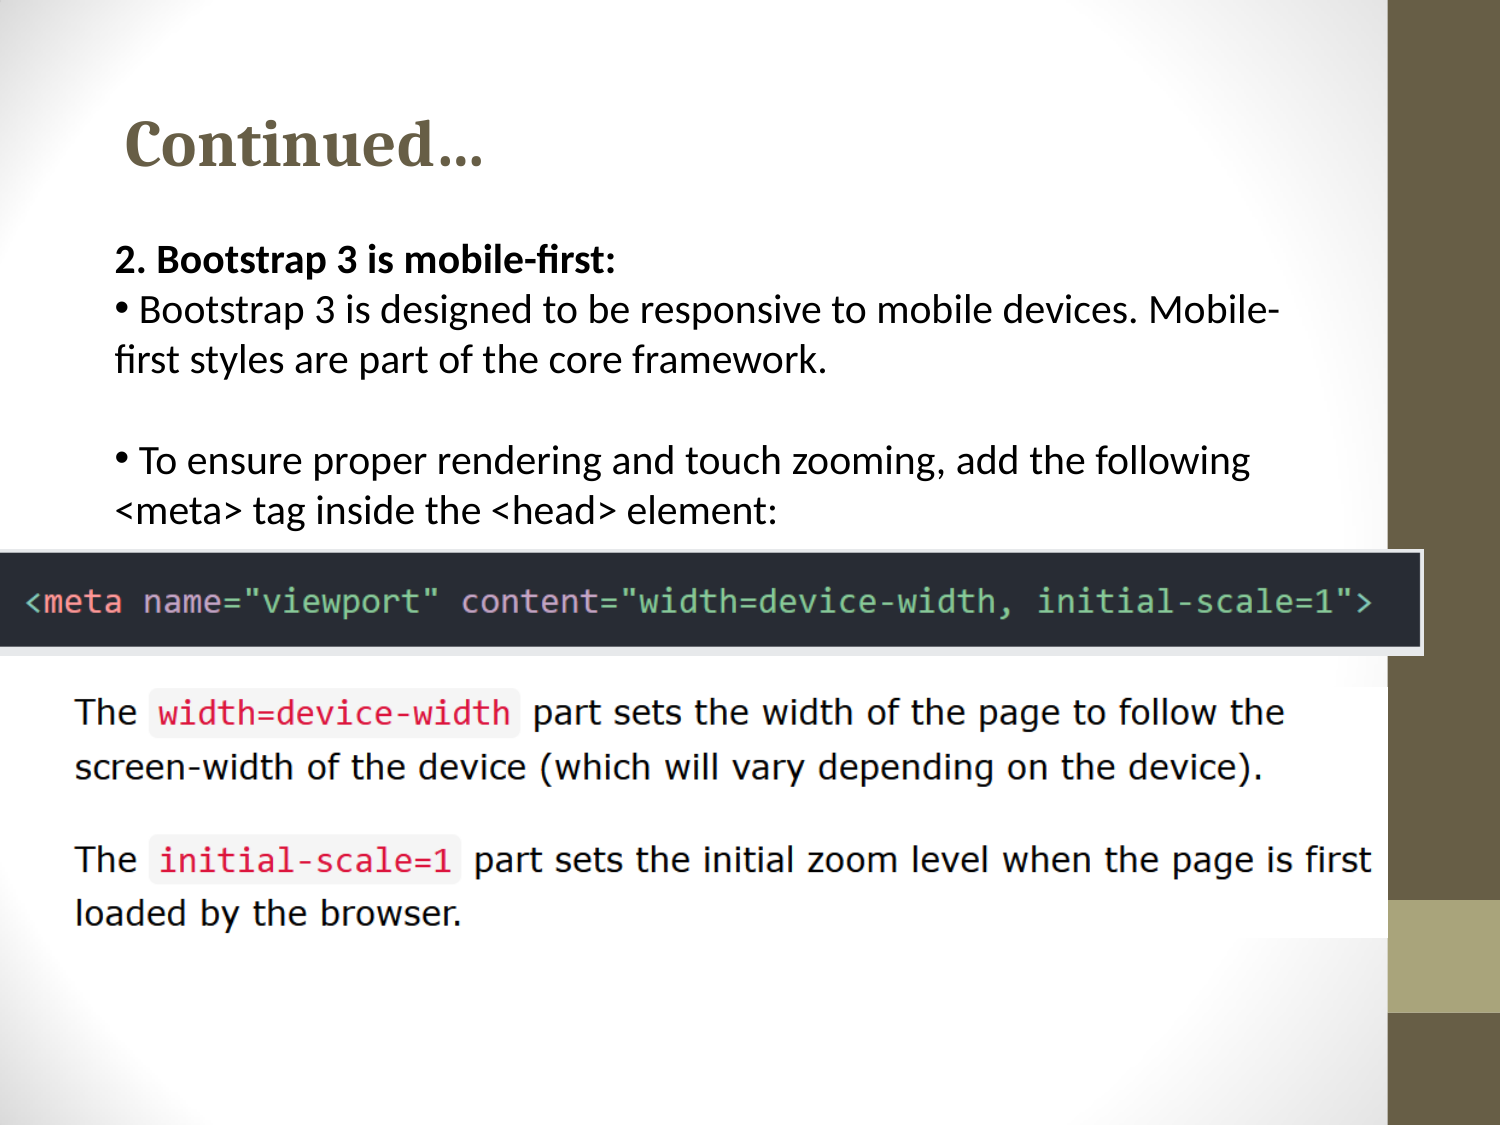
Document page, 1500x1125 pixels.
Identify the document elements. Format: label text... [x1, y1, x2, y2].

text_box 2. Bootstrap 3 is mobile-first: Bootstrap 3 is designed to be responsive to mobile devices. Mobile-first styles are part of the core framework. To ensure proper rendering and touch zooming, add the following <meta> tag inside the <head> element: [99, 224, 1313, 540]
title Continued… [125, 99, 1338, 181]
picture [0, 0, 1424, 1125]
